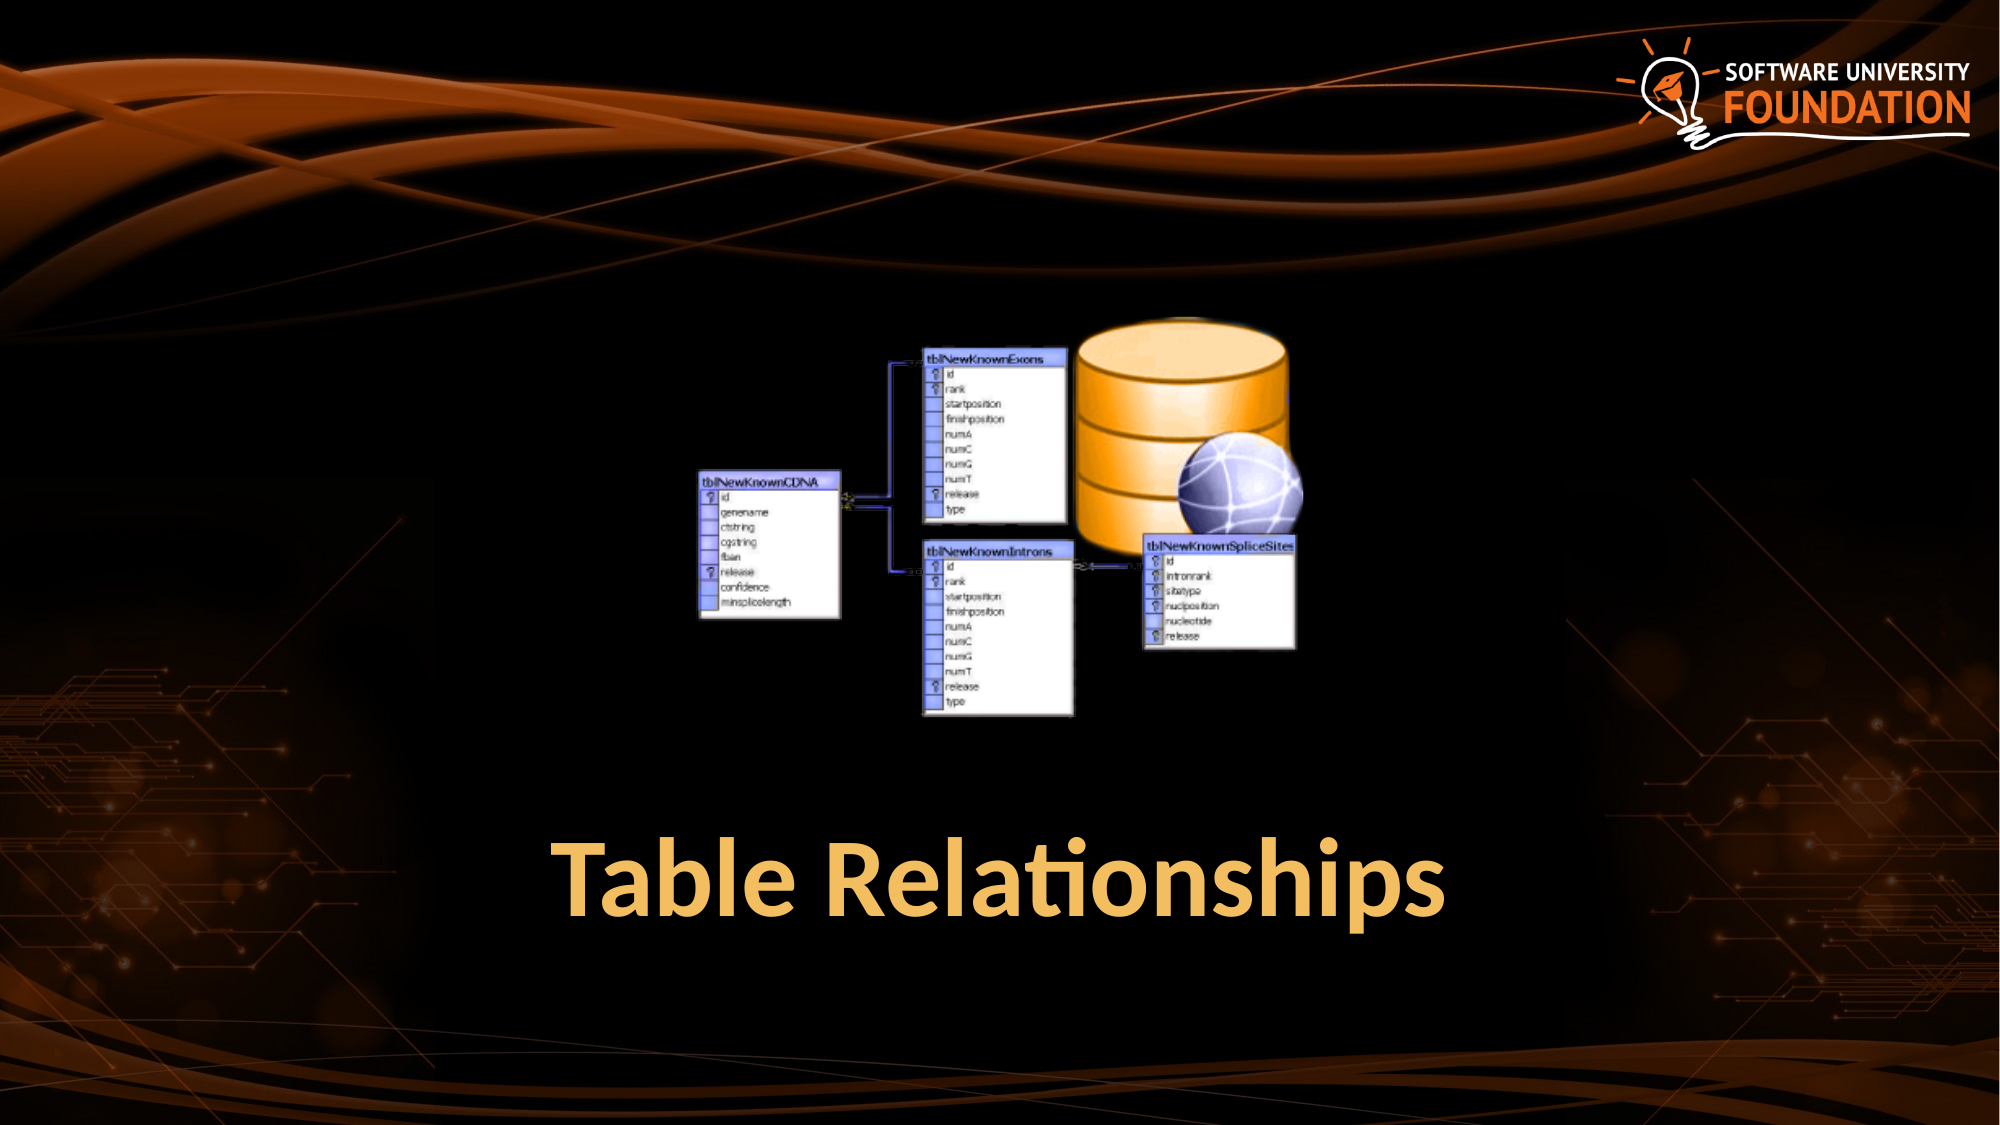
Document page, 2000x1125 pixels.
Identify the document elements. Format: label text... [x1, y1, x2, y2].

picture [0, 0, 2000, 1125]
title Table Relationships [149, 812, 1850, 948]
